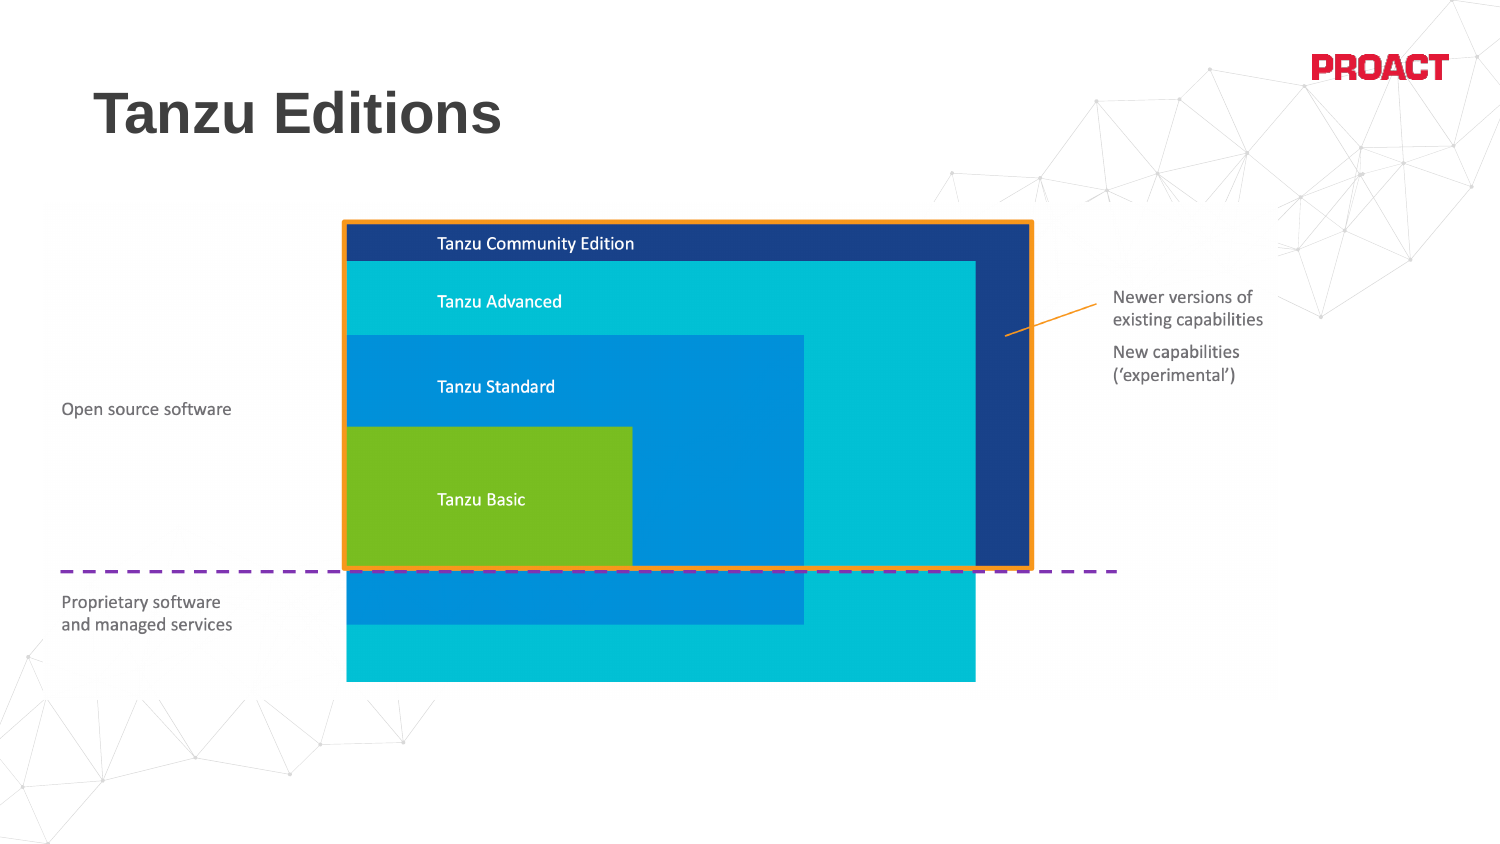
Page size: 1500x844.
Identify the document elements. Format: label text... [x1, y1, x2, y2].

picture [1312, 54, 1449, 80]
list Tanzu Editions [78, 67, 1049, 173]
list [43, 202, 1279, 700]
